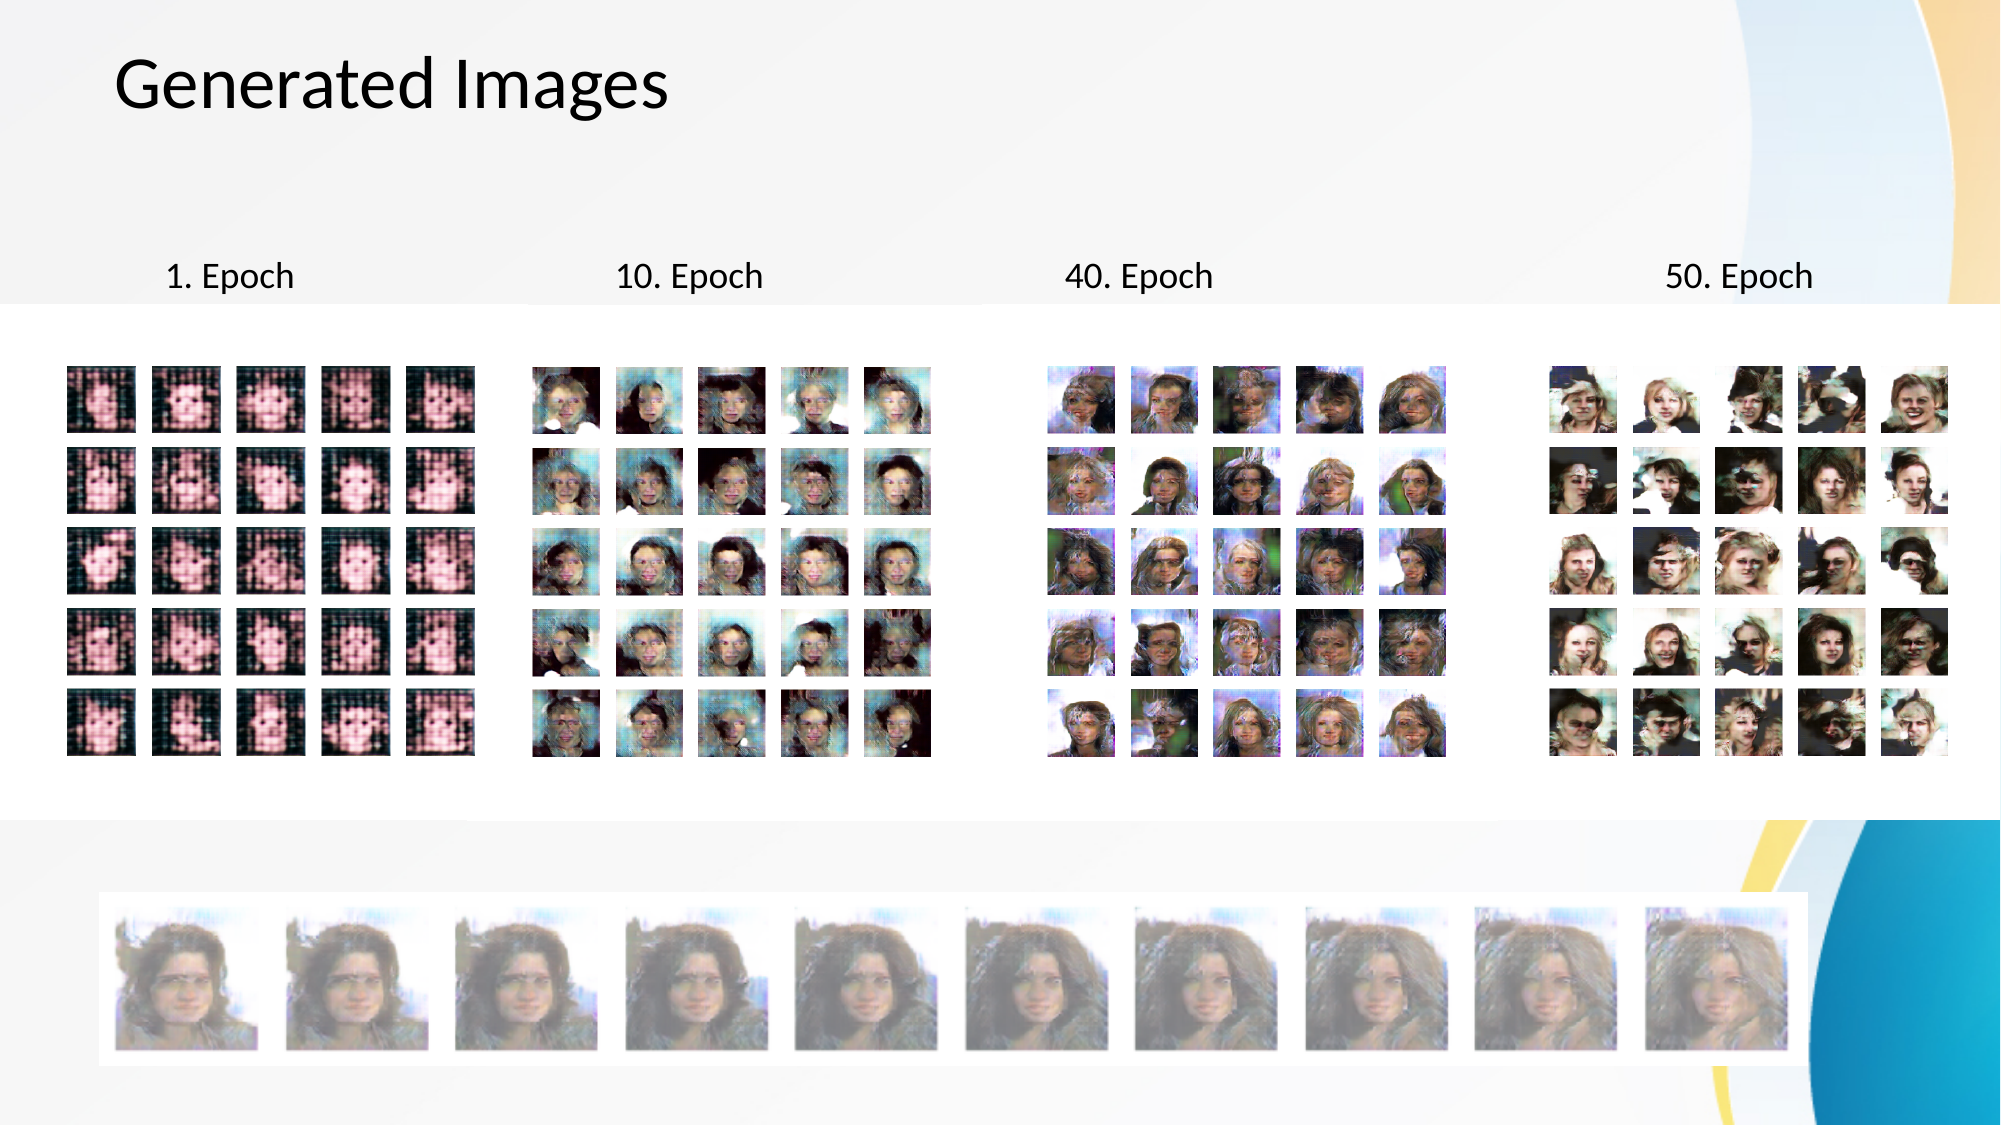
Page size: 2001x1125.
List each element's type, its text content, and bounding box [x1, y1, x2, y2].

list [982, 304, 1484, 821]
title Generated Images [99, 30, 1901, 127]
text_box 1. Epoch 10. Epoch 40. Epoch 50. Epoch [0, 244, 2000, 304]
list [528, 305, 982, 821]
picture [0, 0, 2001, 1125]
